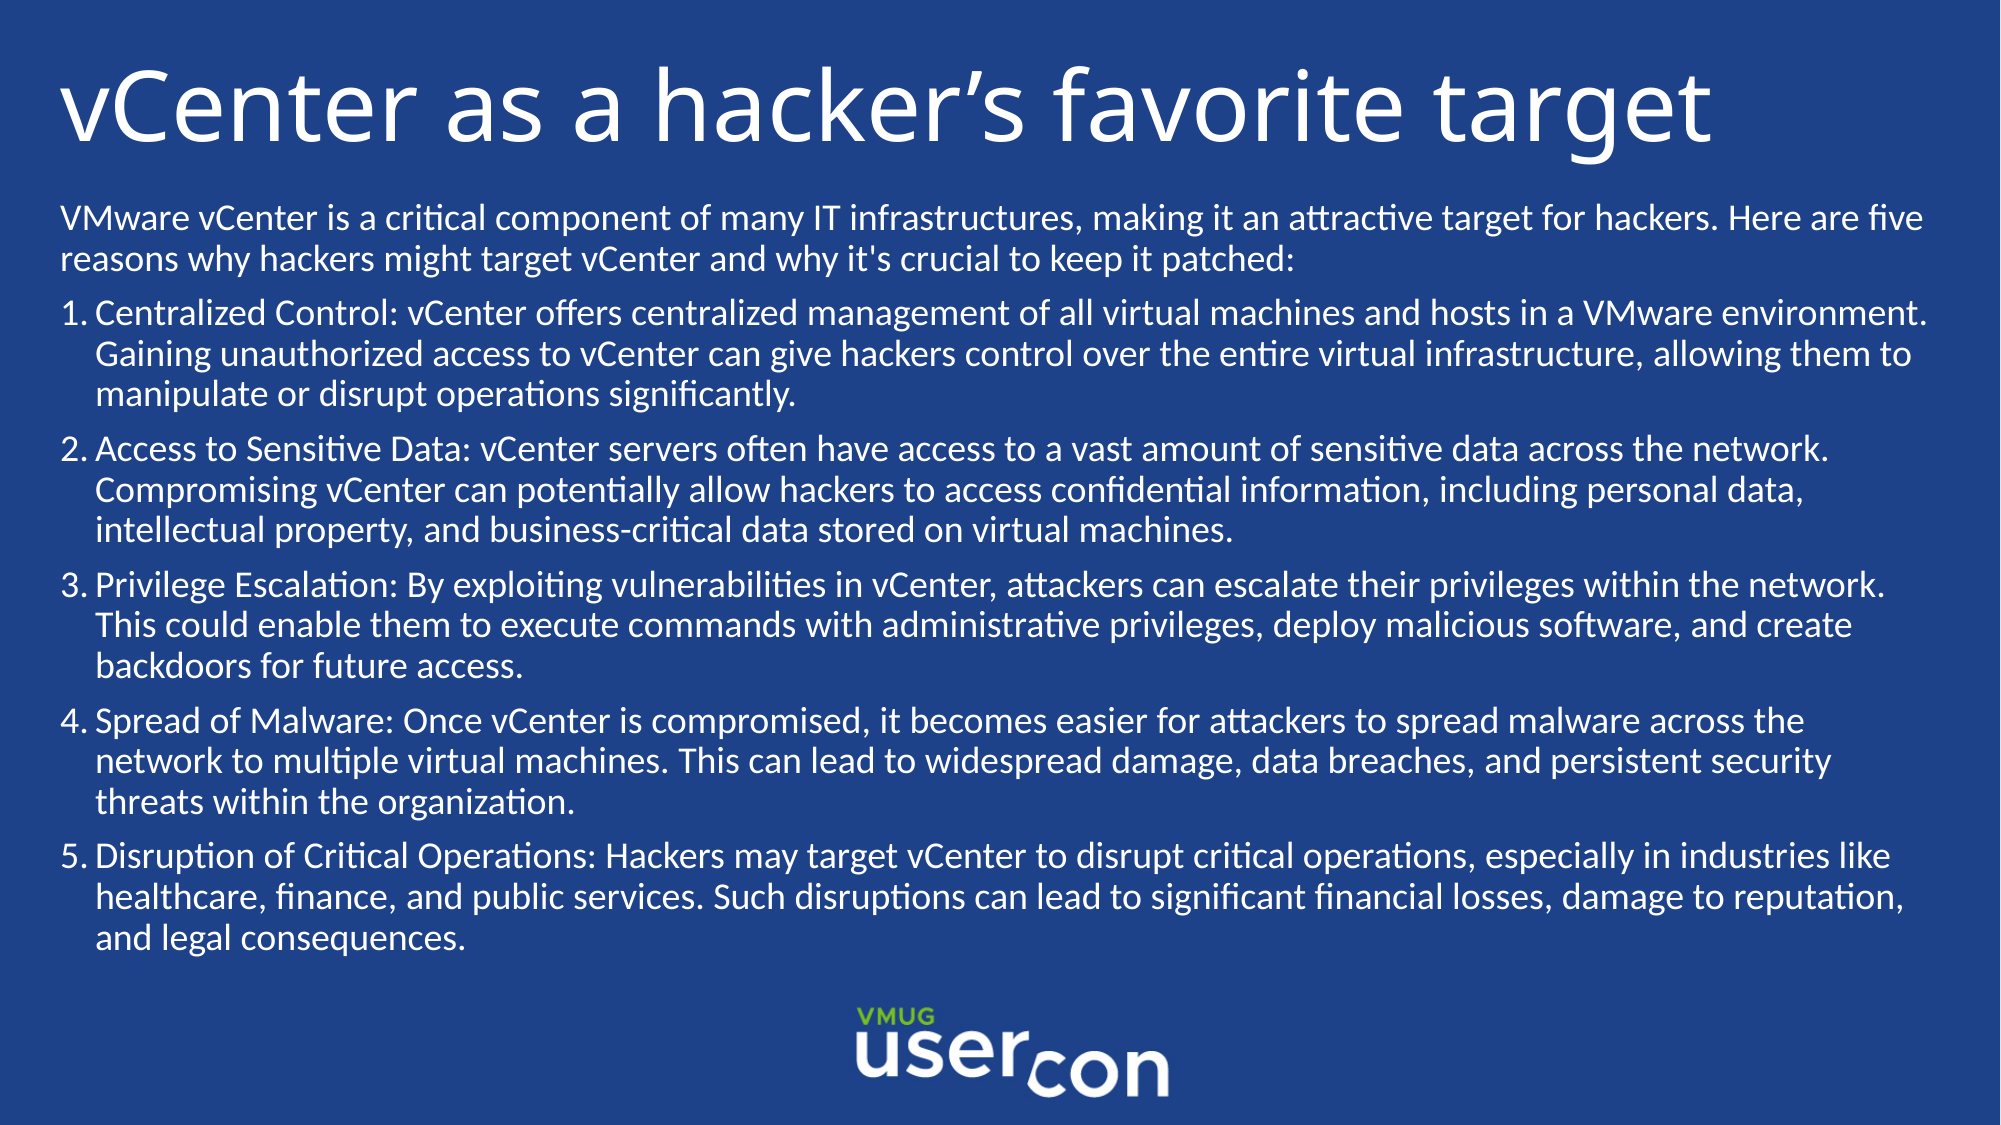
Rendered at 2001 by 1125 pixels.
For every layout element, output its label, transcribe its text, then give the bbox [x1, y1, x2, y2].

list VMware vCenter is a critical component of many IT infrastructures, making it an attractive target for hackers. Here are five reasons why hackers might target vCenter and why it's crucial to keep it patched: Centralized Control: vCenter offers centralized management of all virtual machines and hosts in a VMware environment. Gaining unauthorized access to vCenter can give hackers control over the entire virtual infrastructure, allowing them to manipulate or disrupt operations significantly. Access to Sensitive Data: vCenter servers often have access to a vast amount of sensitive data across the network. Compromising vCenter can potentially allow hackers to access confidential information, including personal data, intellectual property, and business-critical data stored on virtual machines. Privilege Escalation: By exploiting vulnerabilities in vCenter, attackers can escalate their privileges within the network. This could enable them to execute commands with administrative privileges, deploy malicious software, and create backdoors for future access. Spread of Malware: Once vCenter is compromised, it becomes easier for attackers to spread malware across the network to multiple virtual machines. This can lead to widespread damage, data breaches, and persistent security threats within the organization. Disruption of Critical Operations: Hackers may target vCenter to disrupt critical operations, especially in industries like healthcare, finance, and public services. Such disruptions can lead to significant financial losses, damage to reputation, and legal consequences. [45, 190, 1950, 975]
picture [0, 0, 2001, 1125]
title vCenter as a hacker’s favorite target [45, 48, 1950, 171]
